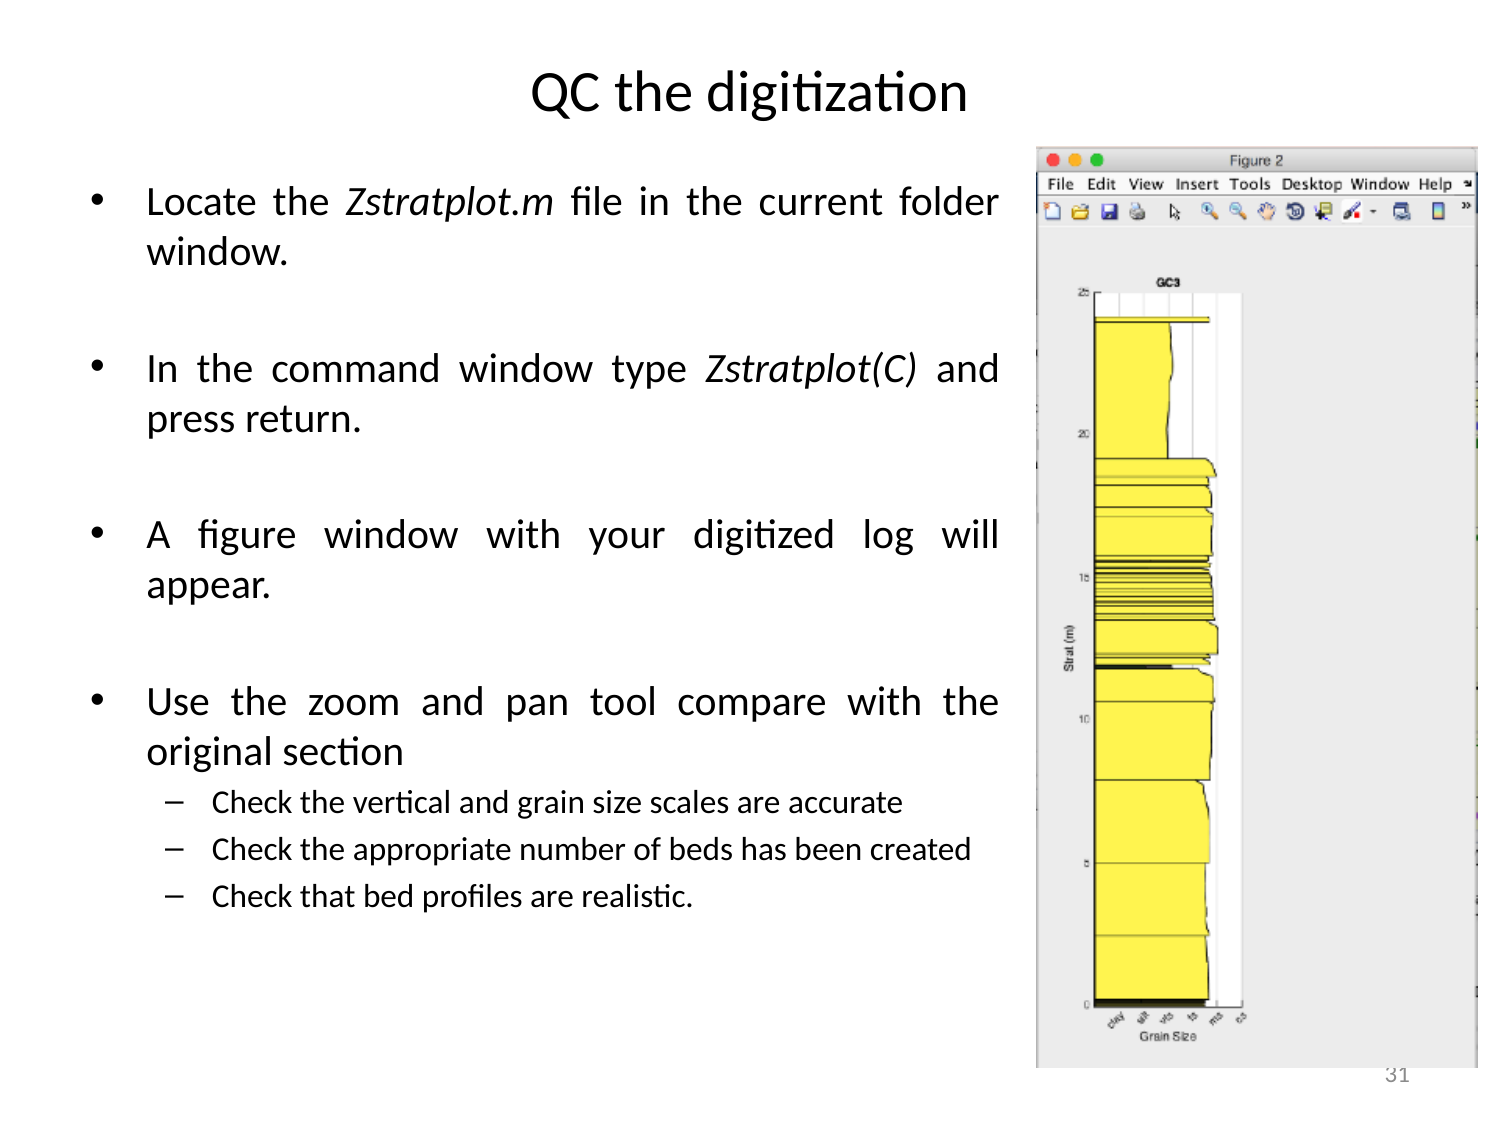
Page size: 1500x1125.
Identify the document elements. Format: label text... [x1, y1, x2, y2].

title QC the digitization [75, 45, 1425, 131]
picture [1036, 146, 1479, 1068]
slide_number 31 [1074, 1076, 1425, 1103]
list Locate the Zstratplot.m file in the current folder window. In the command window type Zstratplot(C) and press return. A figure window with your digitized log will appear. Use the zoom and pan tool compare with the original section Check the vertical and grain size scales are accurate Check the appropriate number of beds has been created Check that bed profiles are realistic. [75, 166, 1016, 1089]
